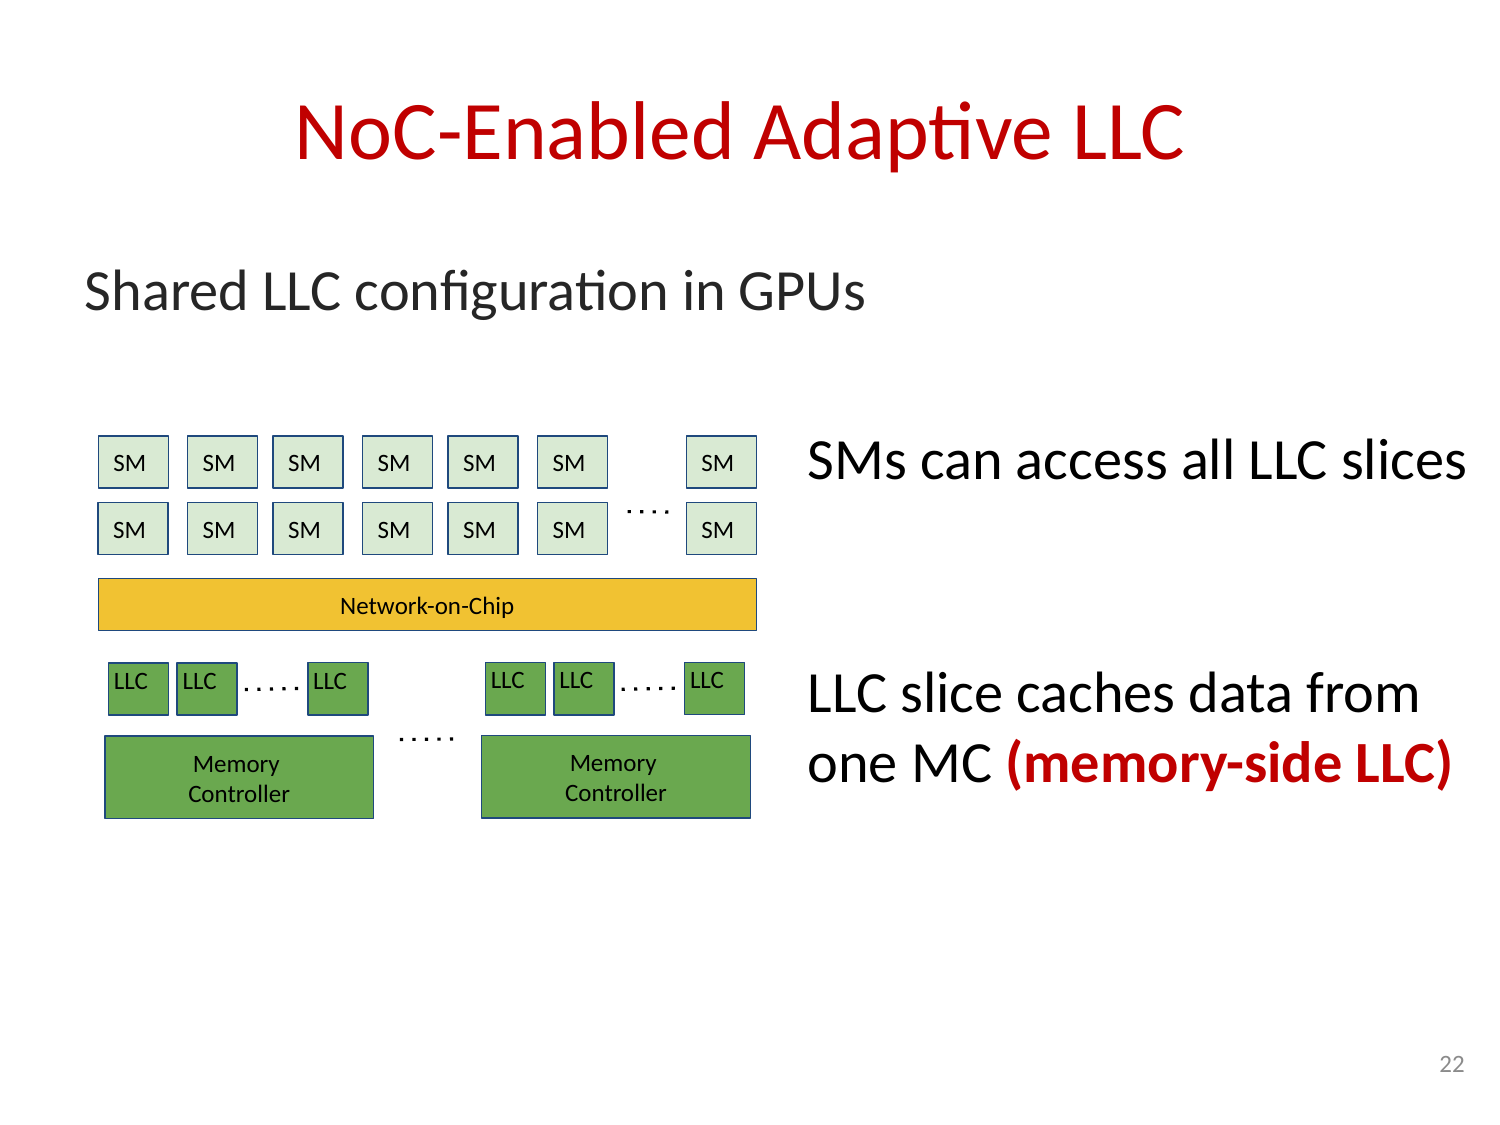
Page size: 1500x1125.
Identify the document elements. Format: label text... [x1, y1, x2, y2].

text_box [167, 649, 248, 716]
text_box Memory Controller [104, 735, 374, 819]
text_box SM [362, 502, 433, 555]
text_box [629, 513, 672, 518]
title NoC-Enabled Adaptive LLC [51, 63, 1449, 189]
text_box SM [98, 435, 169, 488]
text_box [297, 648, 378, 716]
text_box SM [686, 502, 757, 555]
text_box LLC slice caches data from one MC (memory-side LLC) [793, 646, 1480, 802]
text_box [544, 648, 624, 716]
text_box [98, 649, 165, 716]
text_box SM [187, 435, 258, 488]
text_box SM [273, 502, 344, 555]
text_box Network-on-Chip [98, 578, 757, 631]
text_box SM [448, 502, 519, 555]
text_box SM [362, 435, 433, 488]
text_box Memory Controller [481, 735, 751, 819]
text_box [475, 648, 543, 716]
list Shared LLC configuration in GPUs [51, 237, 1449, 1000]
text_box SM [537, 435, 608, 488]
text_box SM [273, 435, 344, 488]
text_box SM [187, 502, 258, 555]
slide_number 22 [1389, 1019, 1480, 1106]
text_box SM [98, 502, 169, 555]
text_box SMs can access all LLC slices [792, 413, 1483, 499]
text_box SM [686, 435, 757, 488]
text_box SM [537, 502, 608, 555]
text_box SM [448, 435, 519, 488]
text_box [674, 648, 755, 715]
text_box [400, 740, 461, 746]
